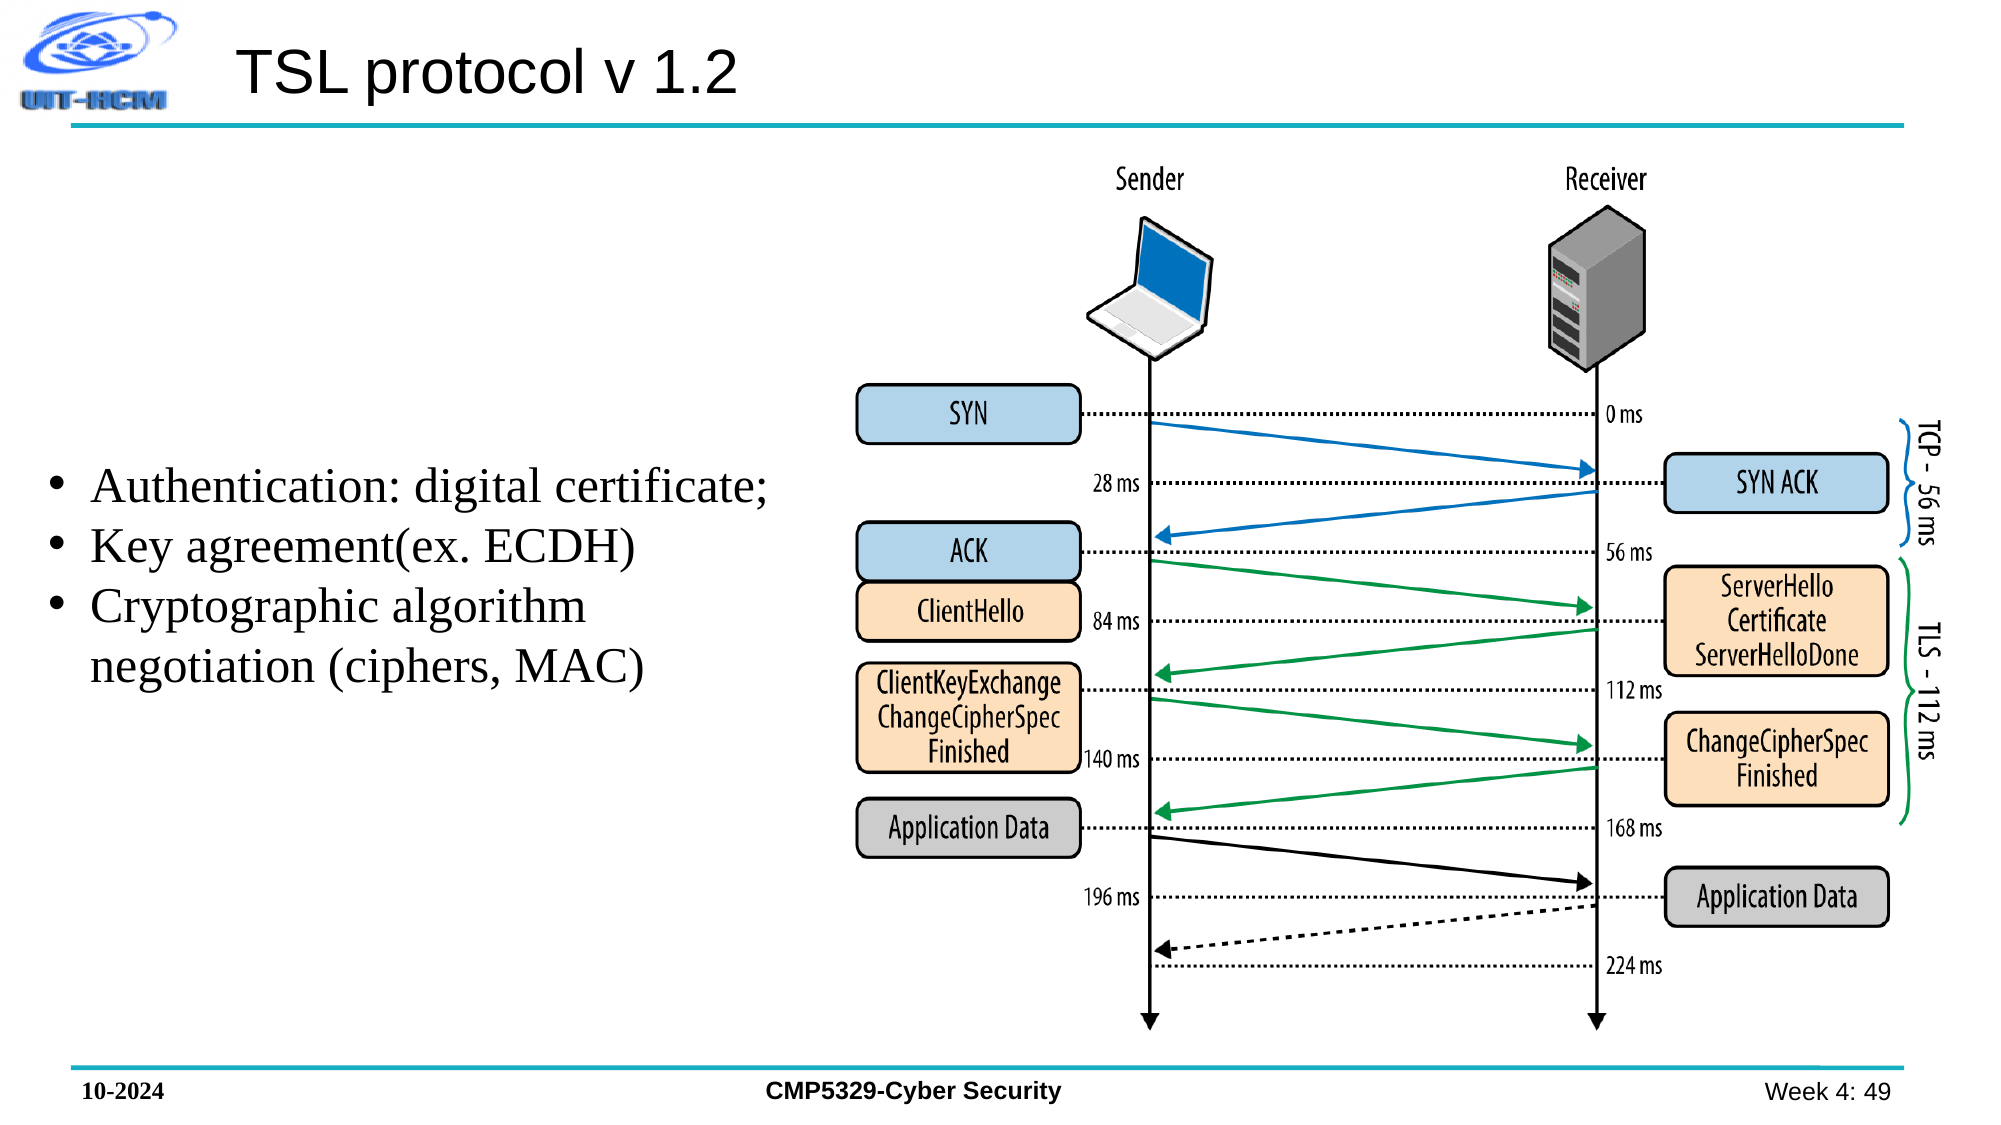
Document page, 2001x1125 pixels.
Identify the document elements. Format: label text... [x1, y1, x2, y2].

picture [1, 0, 197, 120]
text_box Authentication: digital certificate; Key agreement(ex. ECDH) Cryptographic algorithm negotiation (ciphers, MAC) [33, 444, 823, 700]
picture [846, 160, 1946, 1047]
title TSL protocol v 1.2 [220, 2, 1698, 134]
